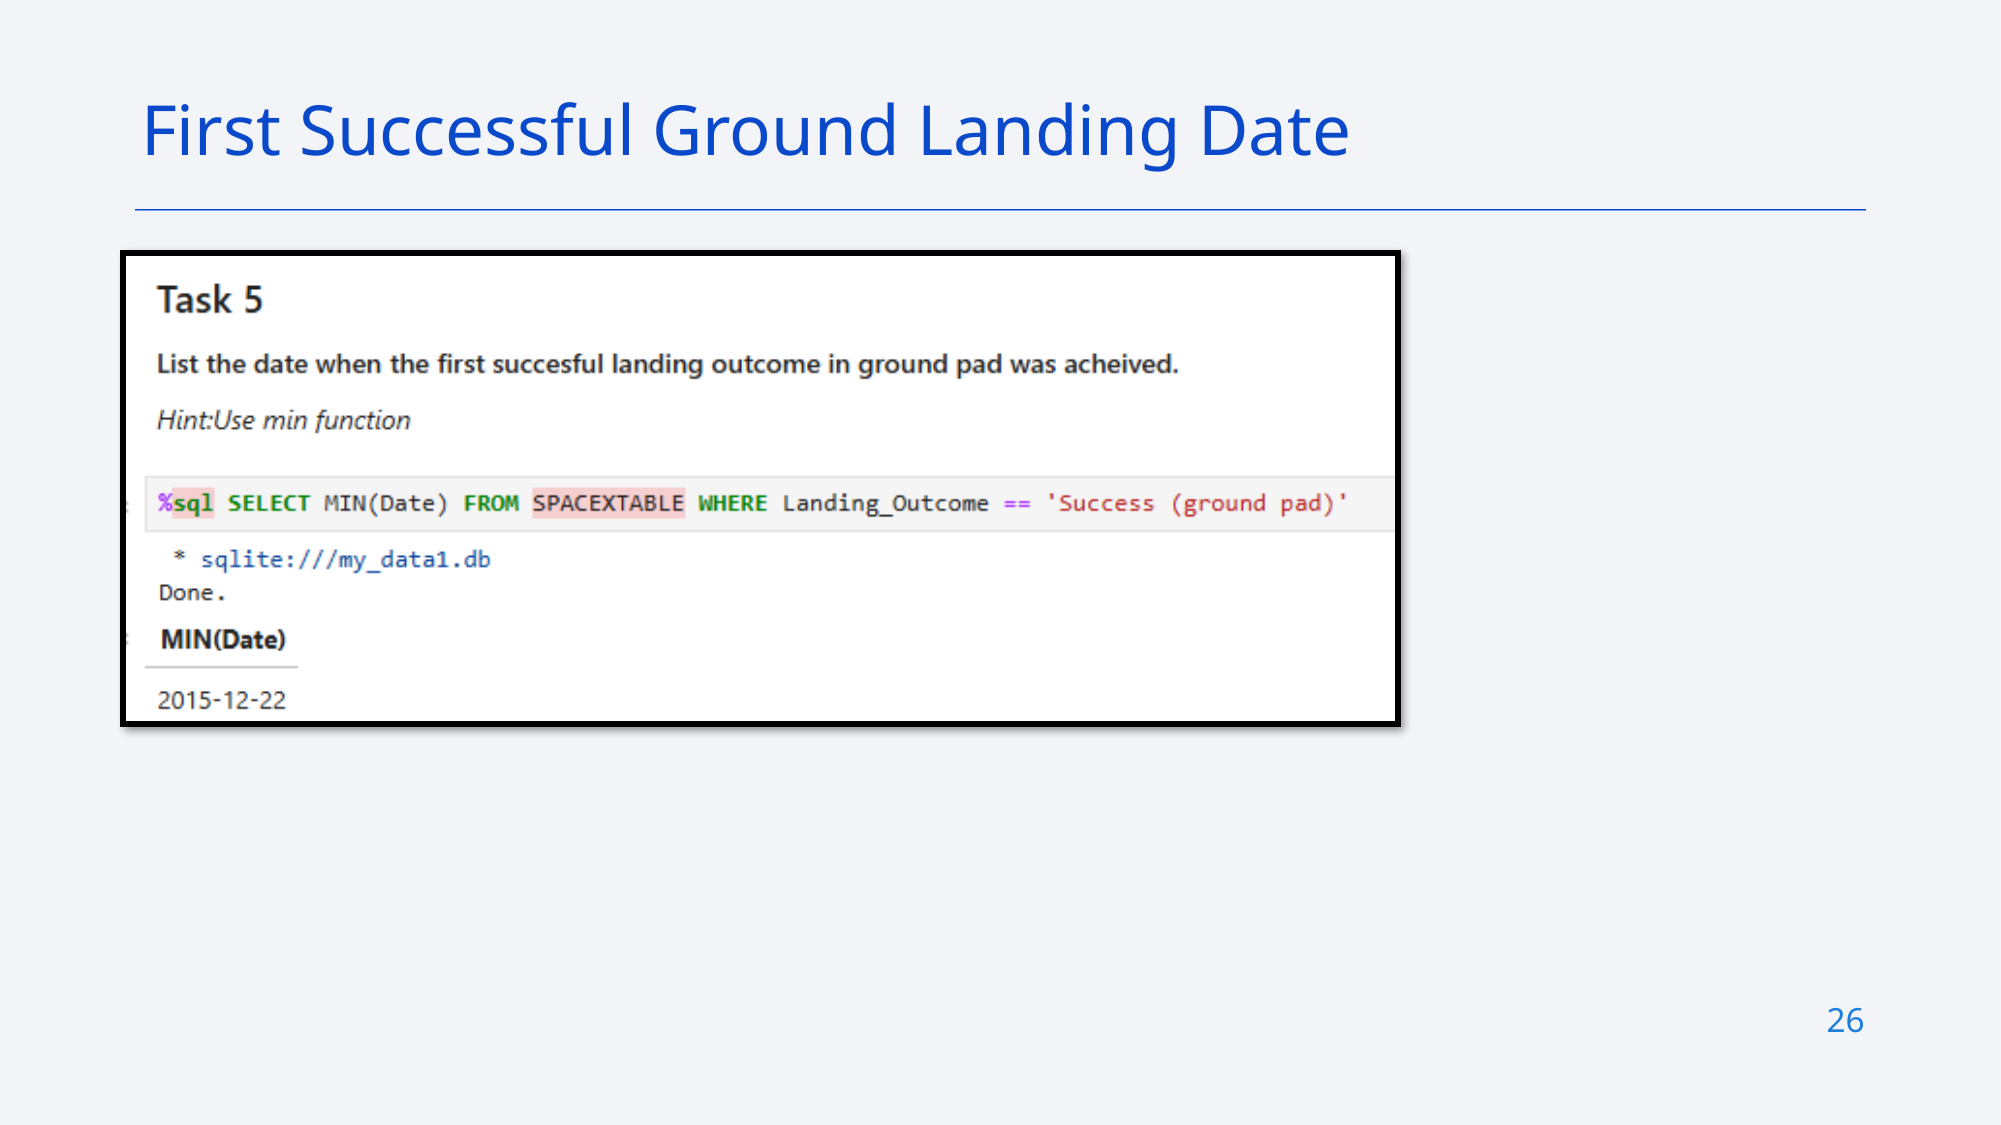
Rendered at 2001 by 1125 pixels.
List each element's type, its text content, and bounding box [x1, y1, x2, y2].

picture [0, 0, 2001, 1125]
slide_number 26 [1429, 988, 1880, 1055]
text_box First Successful Ground Landing Date [126, 88, 1852, 179]
